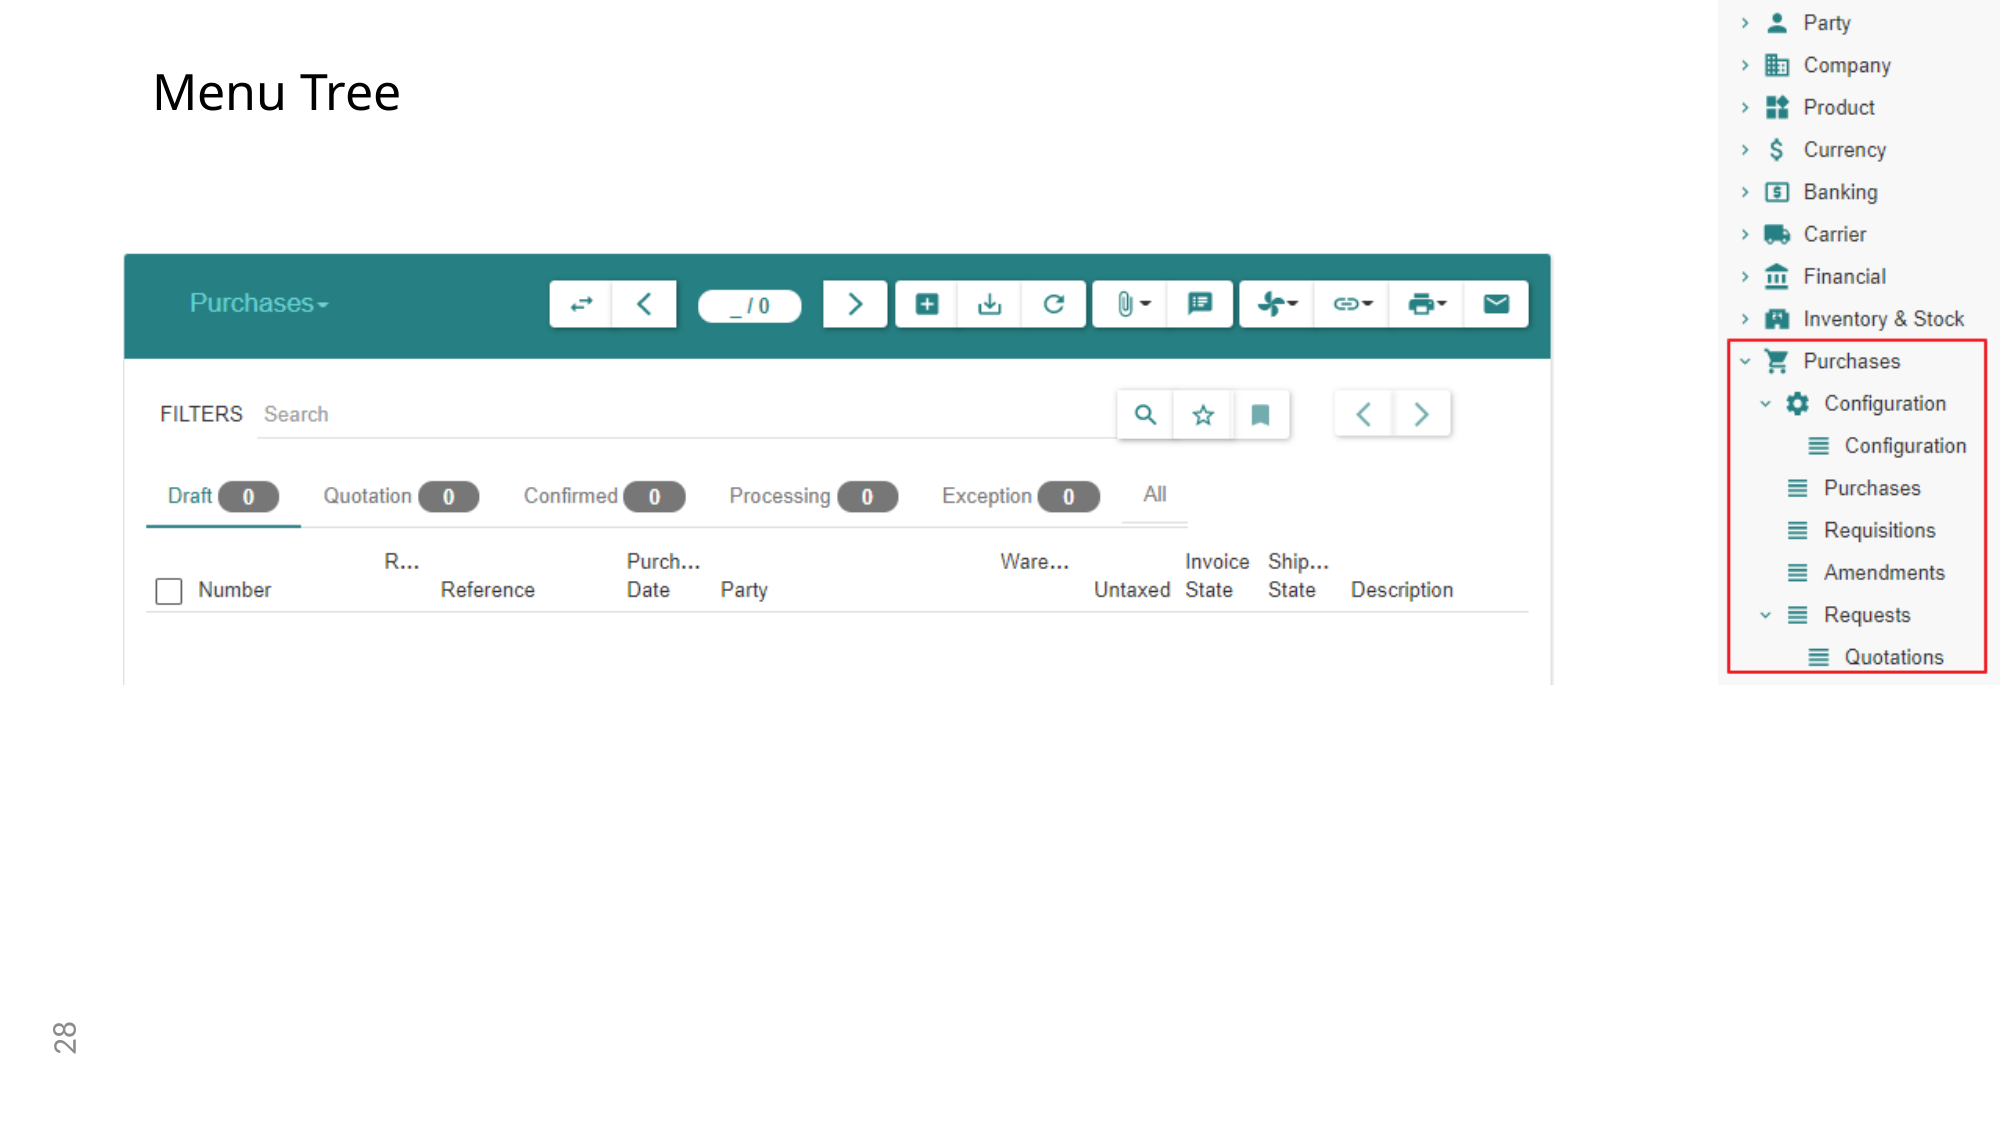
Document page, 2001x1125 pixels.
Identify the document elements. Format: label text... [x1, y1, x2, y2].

picture [123, 251, 1554, 685]
slide_number 28 [32, 969, 93, 1108]
title Menu Tree [137, 59, 1718, 136]
picture [1718, 0, 2000, 685]
